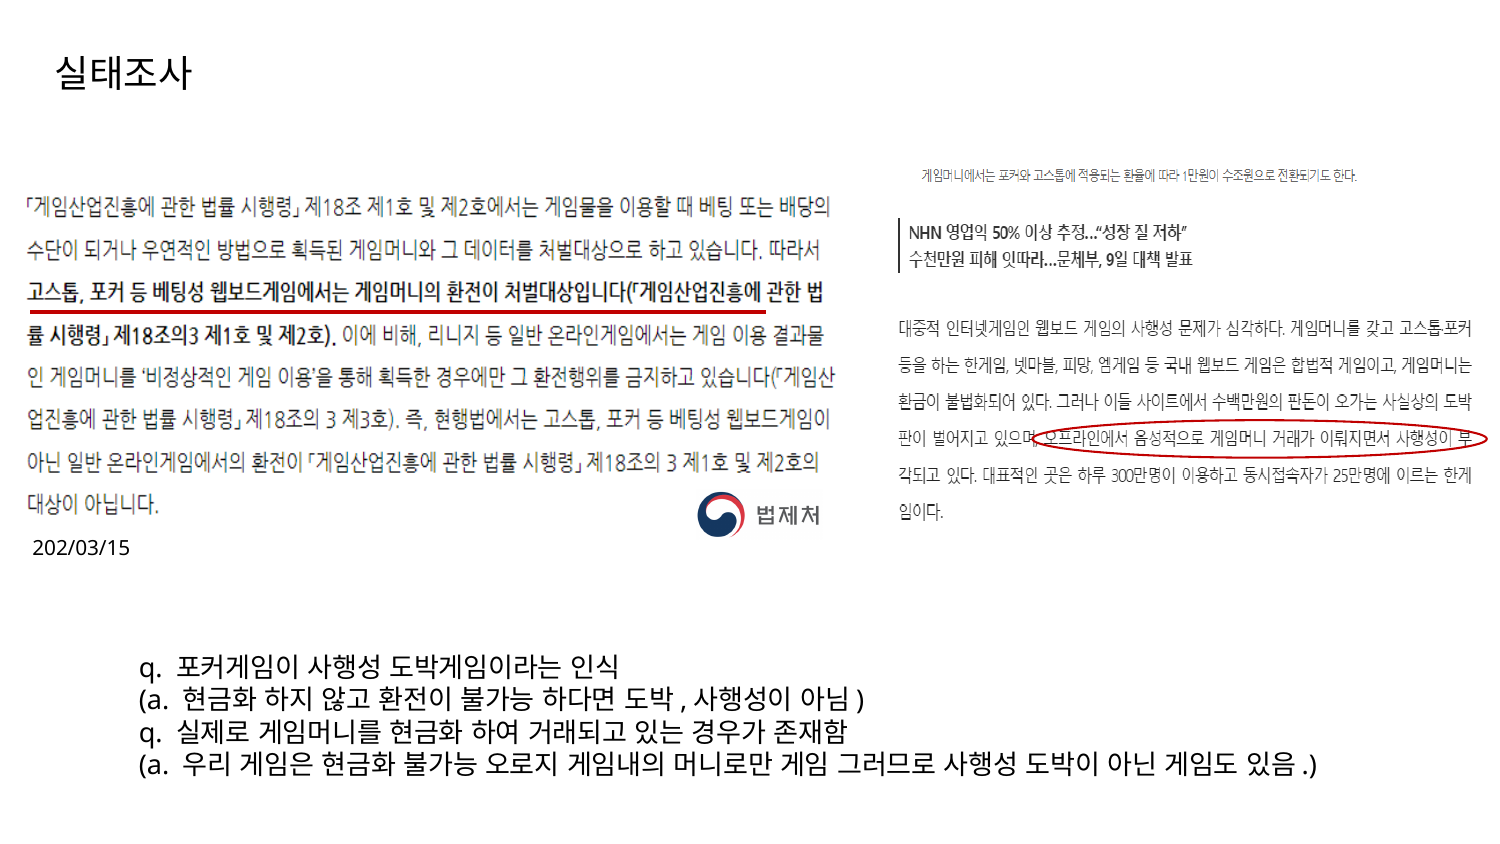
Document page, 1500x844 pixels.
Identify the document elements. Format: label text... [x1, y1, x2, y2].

text_box 202/03/15 [17, 540, 258, 567]
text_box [0, 181, 898, 540]
text_box q. 포커게임이 사행성 도박게임이라는 인식 (a. 현금화 하지 않고 환전이 불가능 하다면 도박,사행성이 아님) q. 실제로 게임머니를 현금화 하여 거래되고 있는 경우가 존재함 (a. 우리 게임은 현금화 불가능 오로지 게임내의 머니로만 게임 그러므로 사행성 도박이 아닌 게임도 있음.) [124, 642, 1359, 820]
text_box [877, 162, 1500, 534]
text_box 실태조사 [40, 42, 208, 102]
